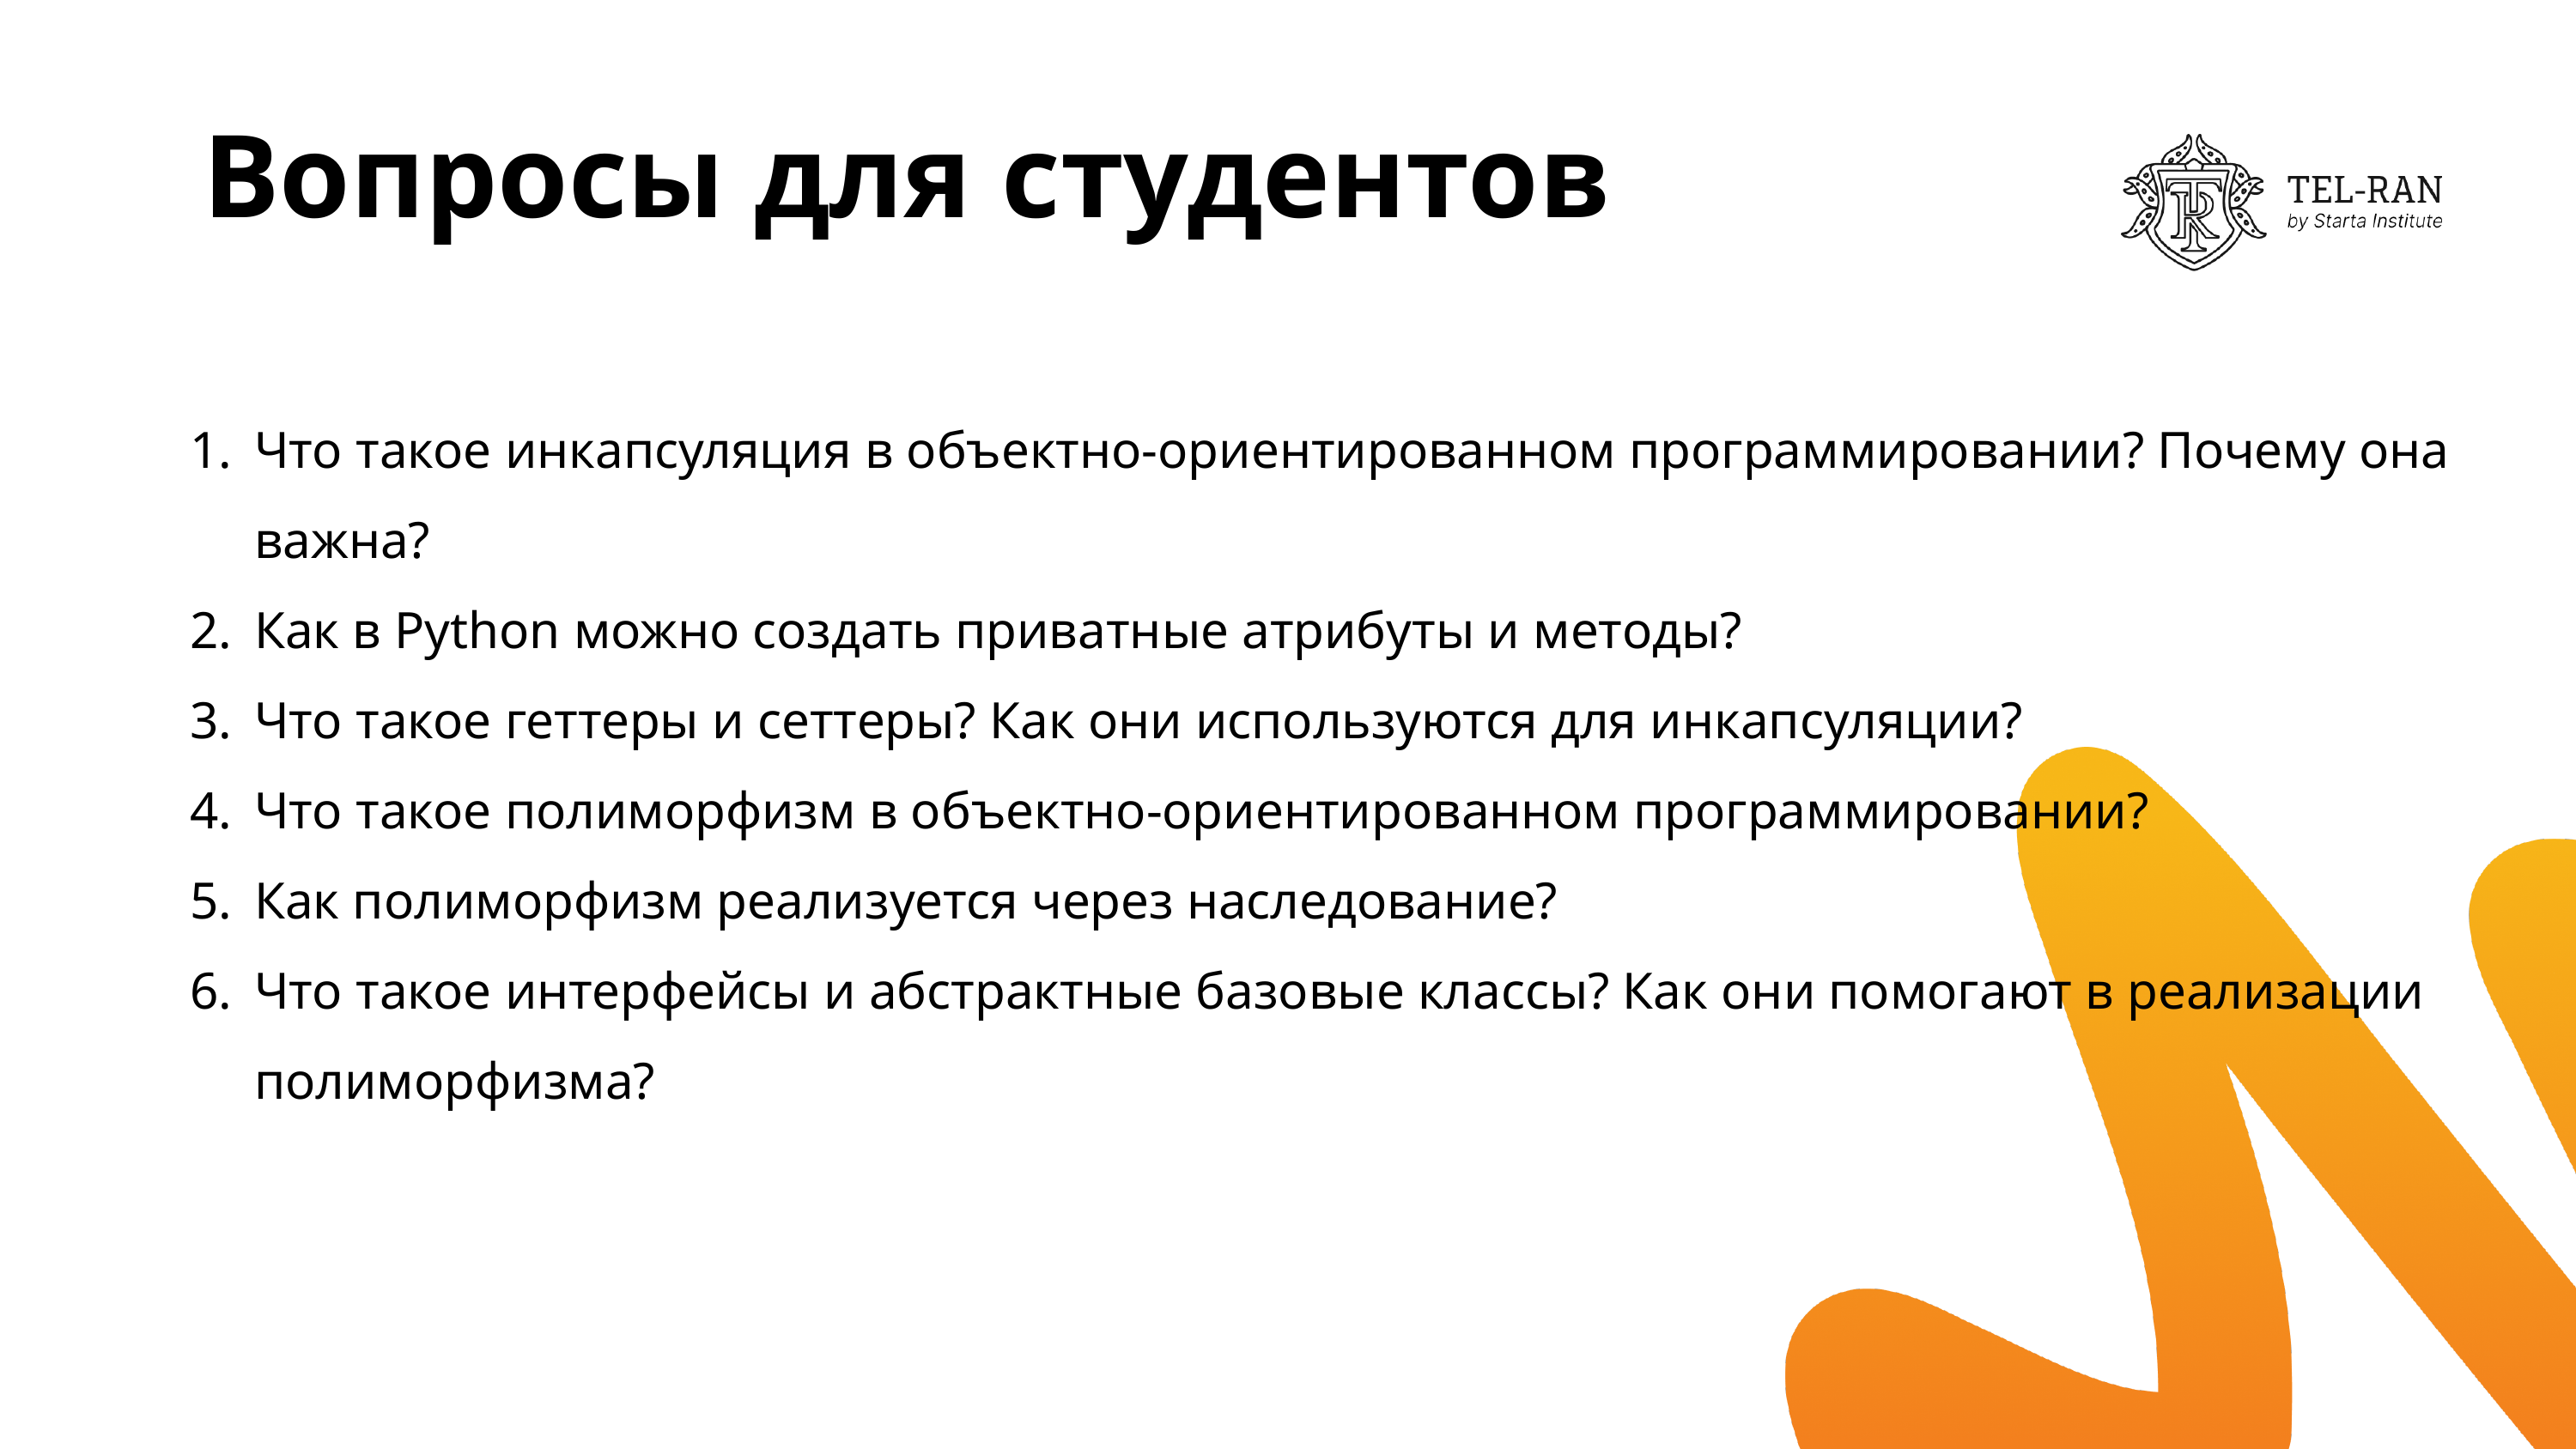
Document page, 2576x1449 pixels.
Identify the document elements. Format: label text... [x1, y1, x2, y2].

title Вопросы для студентов [177, 76, 2107, 358]
text_box Что такое инкапсуляция в объектно-ориентированном программировании? Почему она важна? Как в Python можно создать приватные атрибуты и методы? Что такое геттеры и сеттеры? Как они используются для инкапсуляции? Что такое полиморфизм в объектно-ориентированном программировании? Как полиморфизм реализуется через наследование? Что такое интерфейсы и абстрактные базовые классы? Как они помогают в реализации полиморфизма? [177, 382, 2485, 1116]
picture [1620, 747, 2576, 1449]
picture [2121, 134, 2442, 271]
